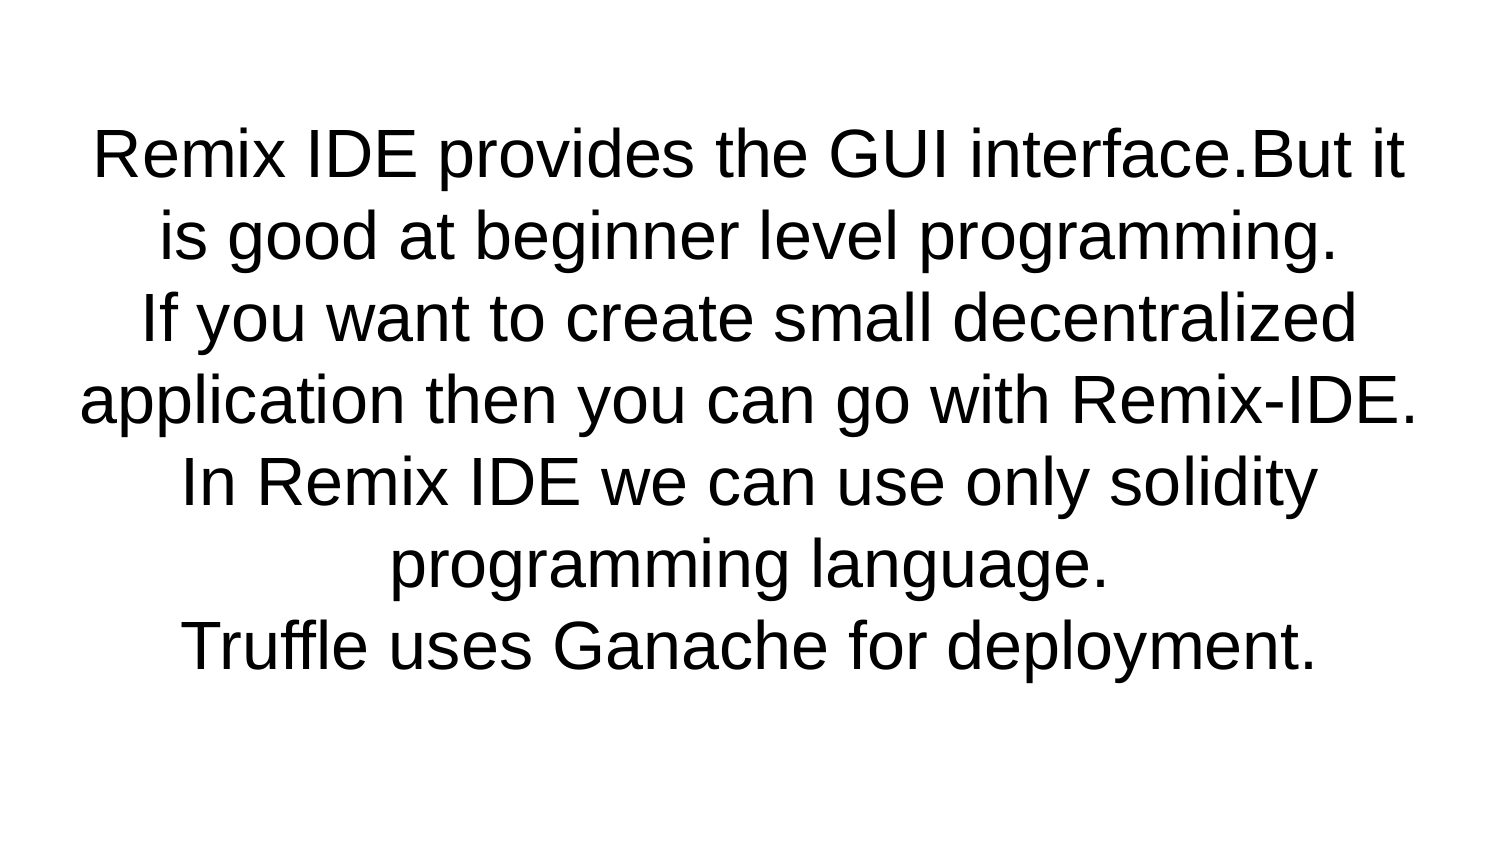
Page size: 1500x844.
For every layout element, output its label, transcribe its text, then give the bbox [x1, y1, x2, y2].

title Remix IDE provides the GUI interface.But it is good at beginner level programming. If you want to create small decentralized application then you can go with Remix-IDE. In Remix IDE we can use only solidity programming language. Truffle uses Ganache for deployment. [51, 42, 1449, 781]
